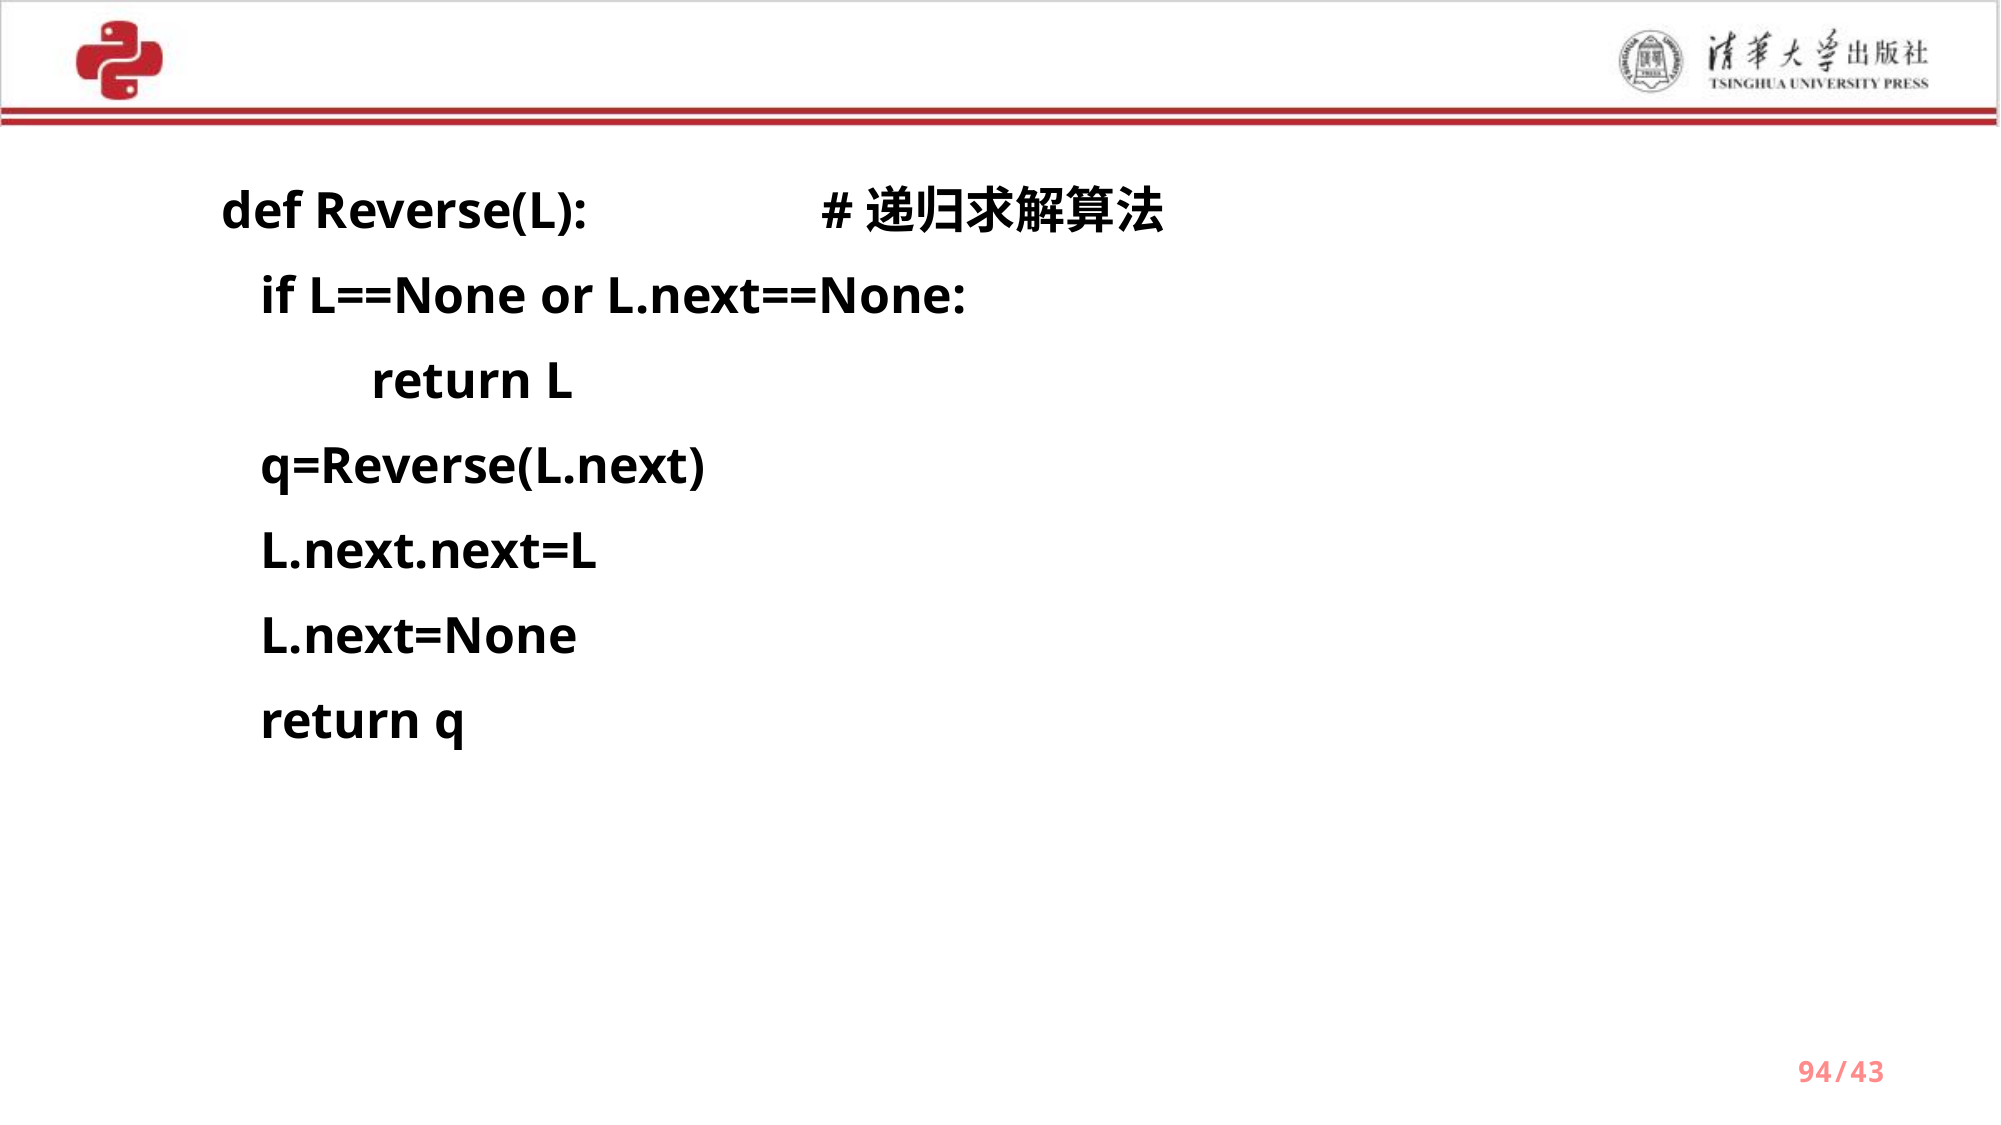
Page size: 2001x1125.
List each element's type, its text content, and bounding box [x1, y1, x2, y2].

slide_number 94/43 [1433, 1042, 1900, 1103]
text_box def Reverse(L): #递归求解算法 if L==None or L.next==None: return L q=Reverse(L.next) L.next.next=L L.next=None return q [190, 159, 1671, 768]
picture [0, 0, 2000, 127]
